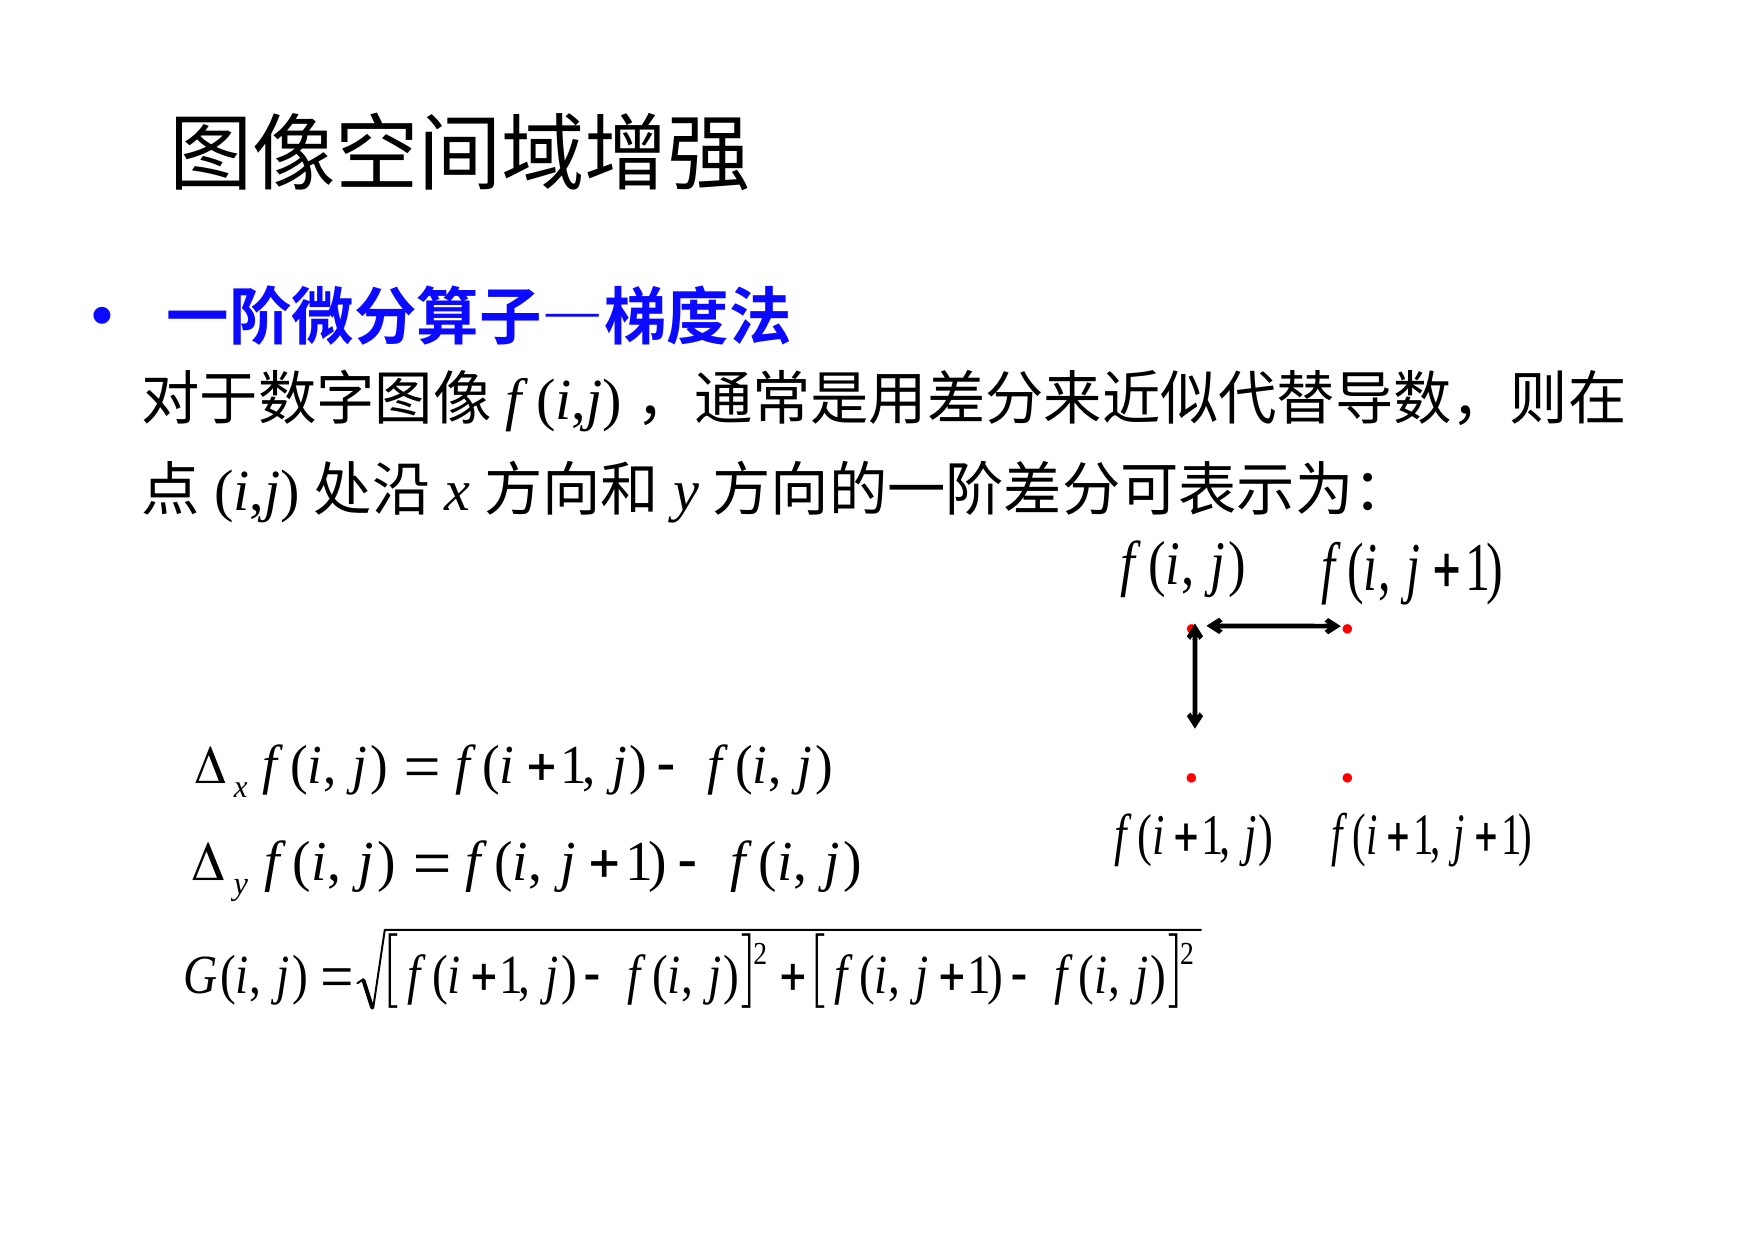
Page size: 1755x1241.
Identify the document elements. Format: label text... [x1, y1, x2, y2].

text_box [1099, 527, 1540, 880]
text_box 对于数字图像f (i,j)，通常是用差分来近似代替导数，则在点(i,j)处沿x方向和y方向的一阶差分可表示为： [127, 332, 1653, 530]
text_box 图像空间域增强 [169, 51, 1492, 201]
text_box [178, 915, 1213, 1021]
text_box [186, 728, 841, 812]
text_box 一阶微分算子—梯度法 [77, 255, 1634, 360]
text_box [182, 823, 873, 913]
